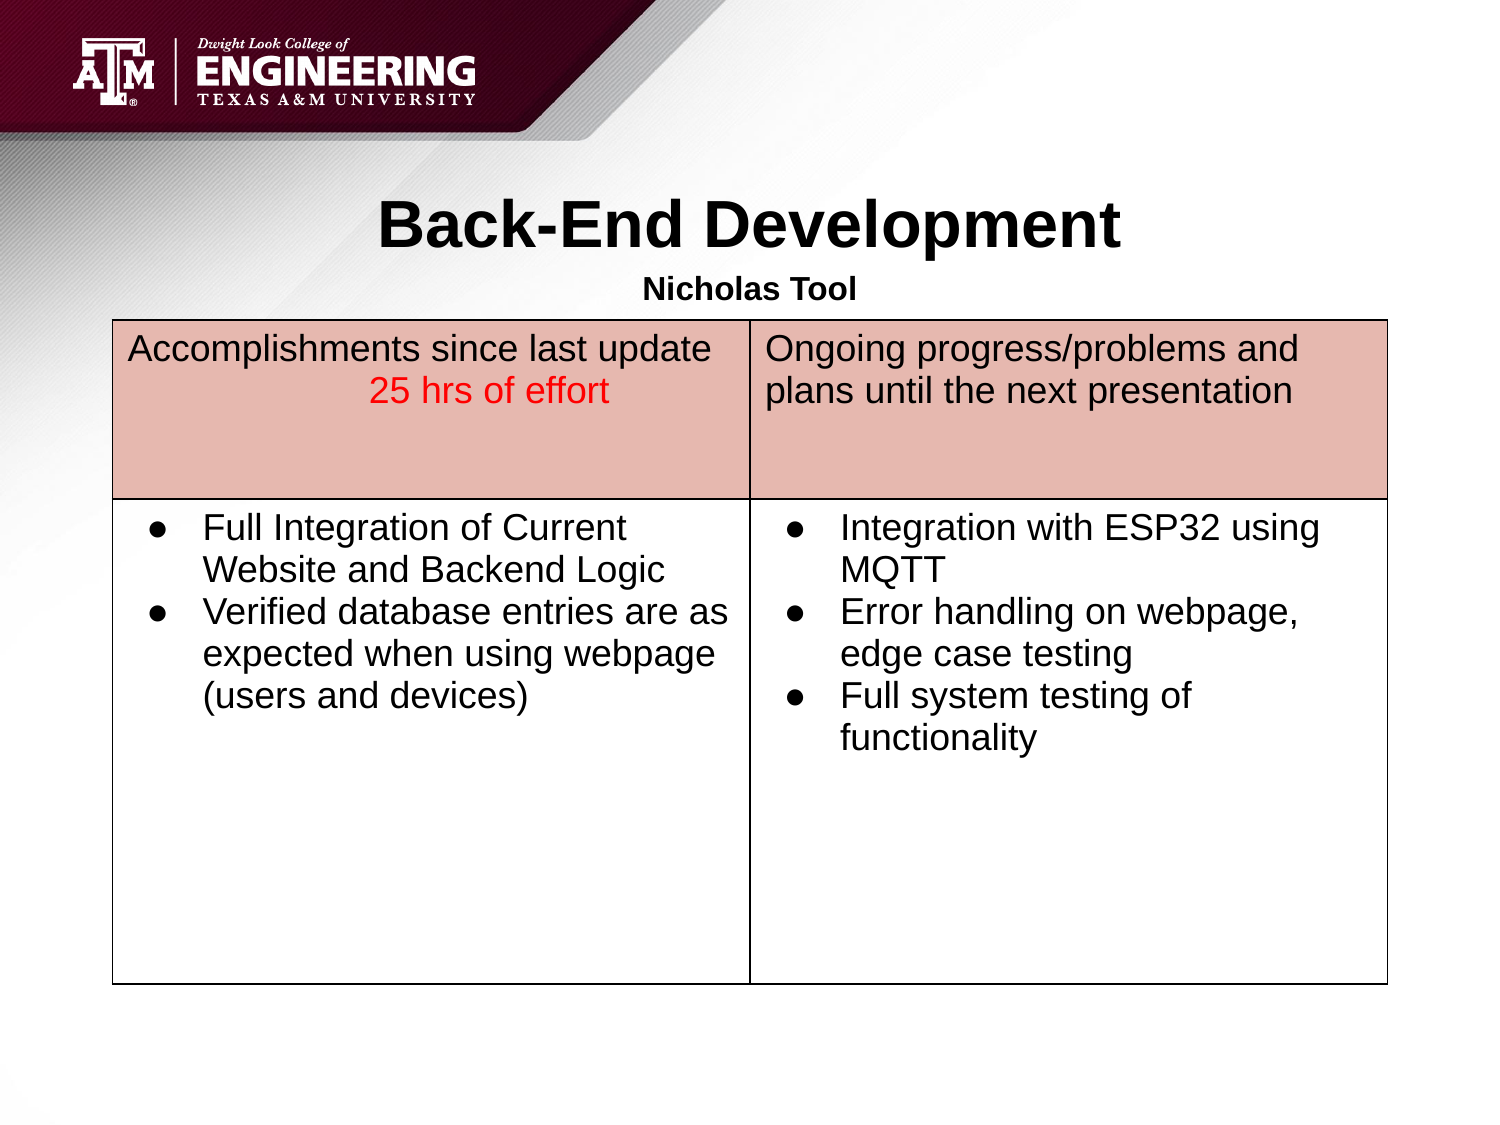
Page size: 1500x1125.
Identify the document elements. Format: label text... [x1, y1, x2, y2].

table_header Accomplishments since last update 25 hrs of effort [113, 321, 749, 498]
title Back-End Development Nicholas Tool [75, 172, 1425, 304]
table_header Ongoing progress/problems and plans until the next presentation [751, 321, 1387, 498]
table_cell Integration with ESP32 using MQTT Error handling on webpage, edge case testing Full system testing of functionality [751, 500, 1387, 983]
table_cell Full Integration of Current Website and Backend Logic Verified database entries are as expected when using webpage (users and devices) [113, 500, 749, 983]
picture [0, 0, 1500, 1125]
